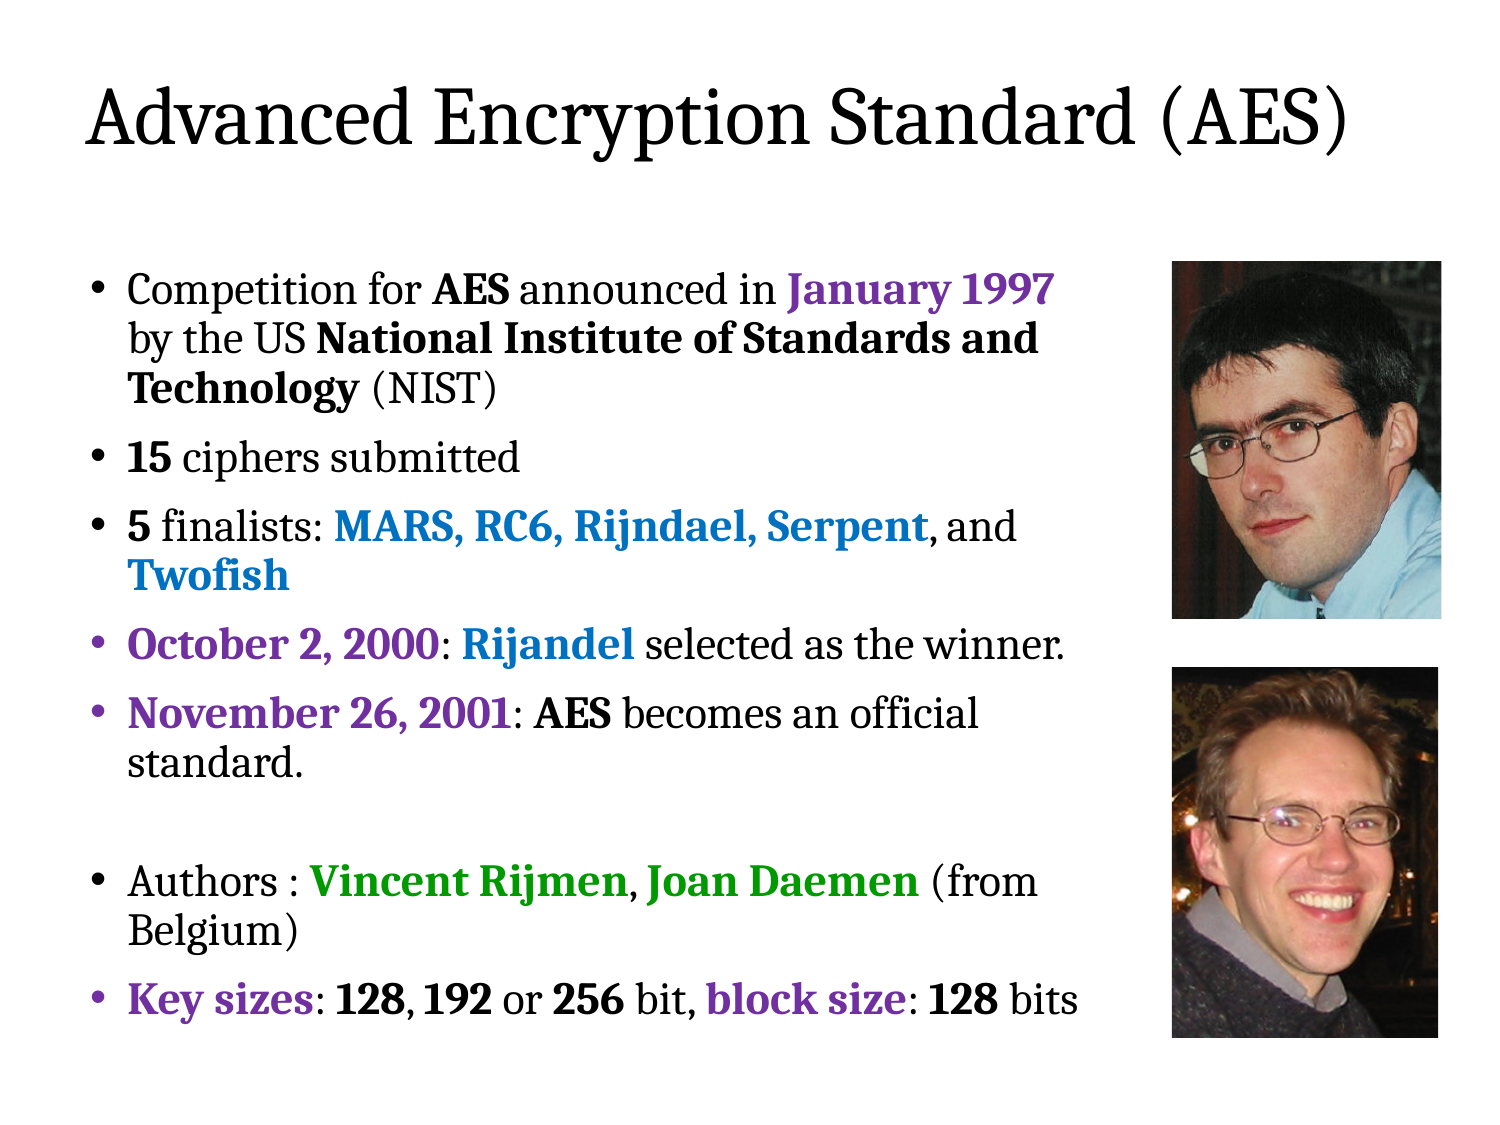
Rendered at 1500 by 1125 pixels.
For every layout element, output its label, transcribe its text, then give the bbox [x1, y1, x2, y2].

picture [1171, 260, 1442, 619]
picture [1171, 667, 1439, 1038]
title Advanced Encryption Standard (AES) [70, 23, 1421, 211]
list Competition for AES announced in January 1997 by the US National Institute of Standards and Technology (NIST) 15 ciphers submitted 5 finalists: MARS, RC6, Rijndael, Serpent, and Twofish October 2, 2000: Rijandel selected as the winner. November 26, 2001: AES becomes an official standard. Authors : Vincent Rijmen, Joan Daemen (from Belgium) Key sizes: 128, 192 or 256 bit, block size: 128 bits [75, 234, 1102, 1055]
